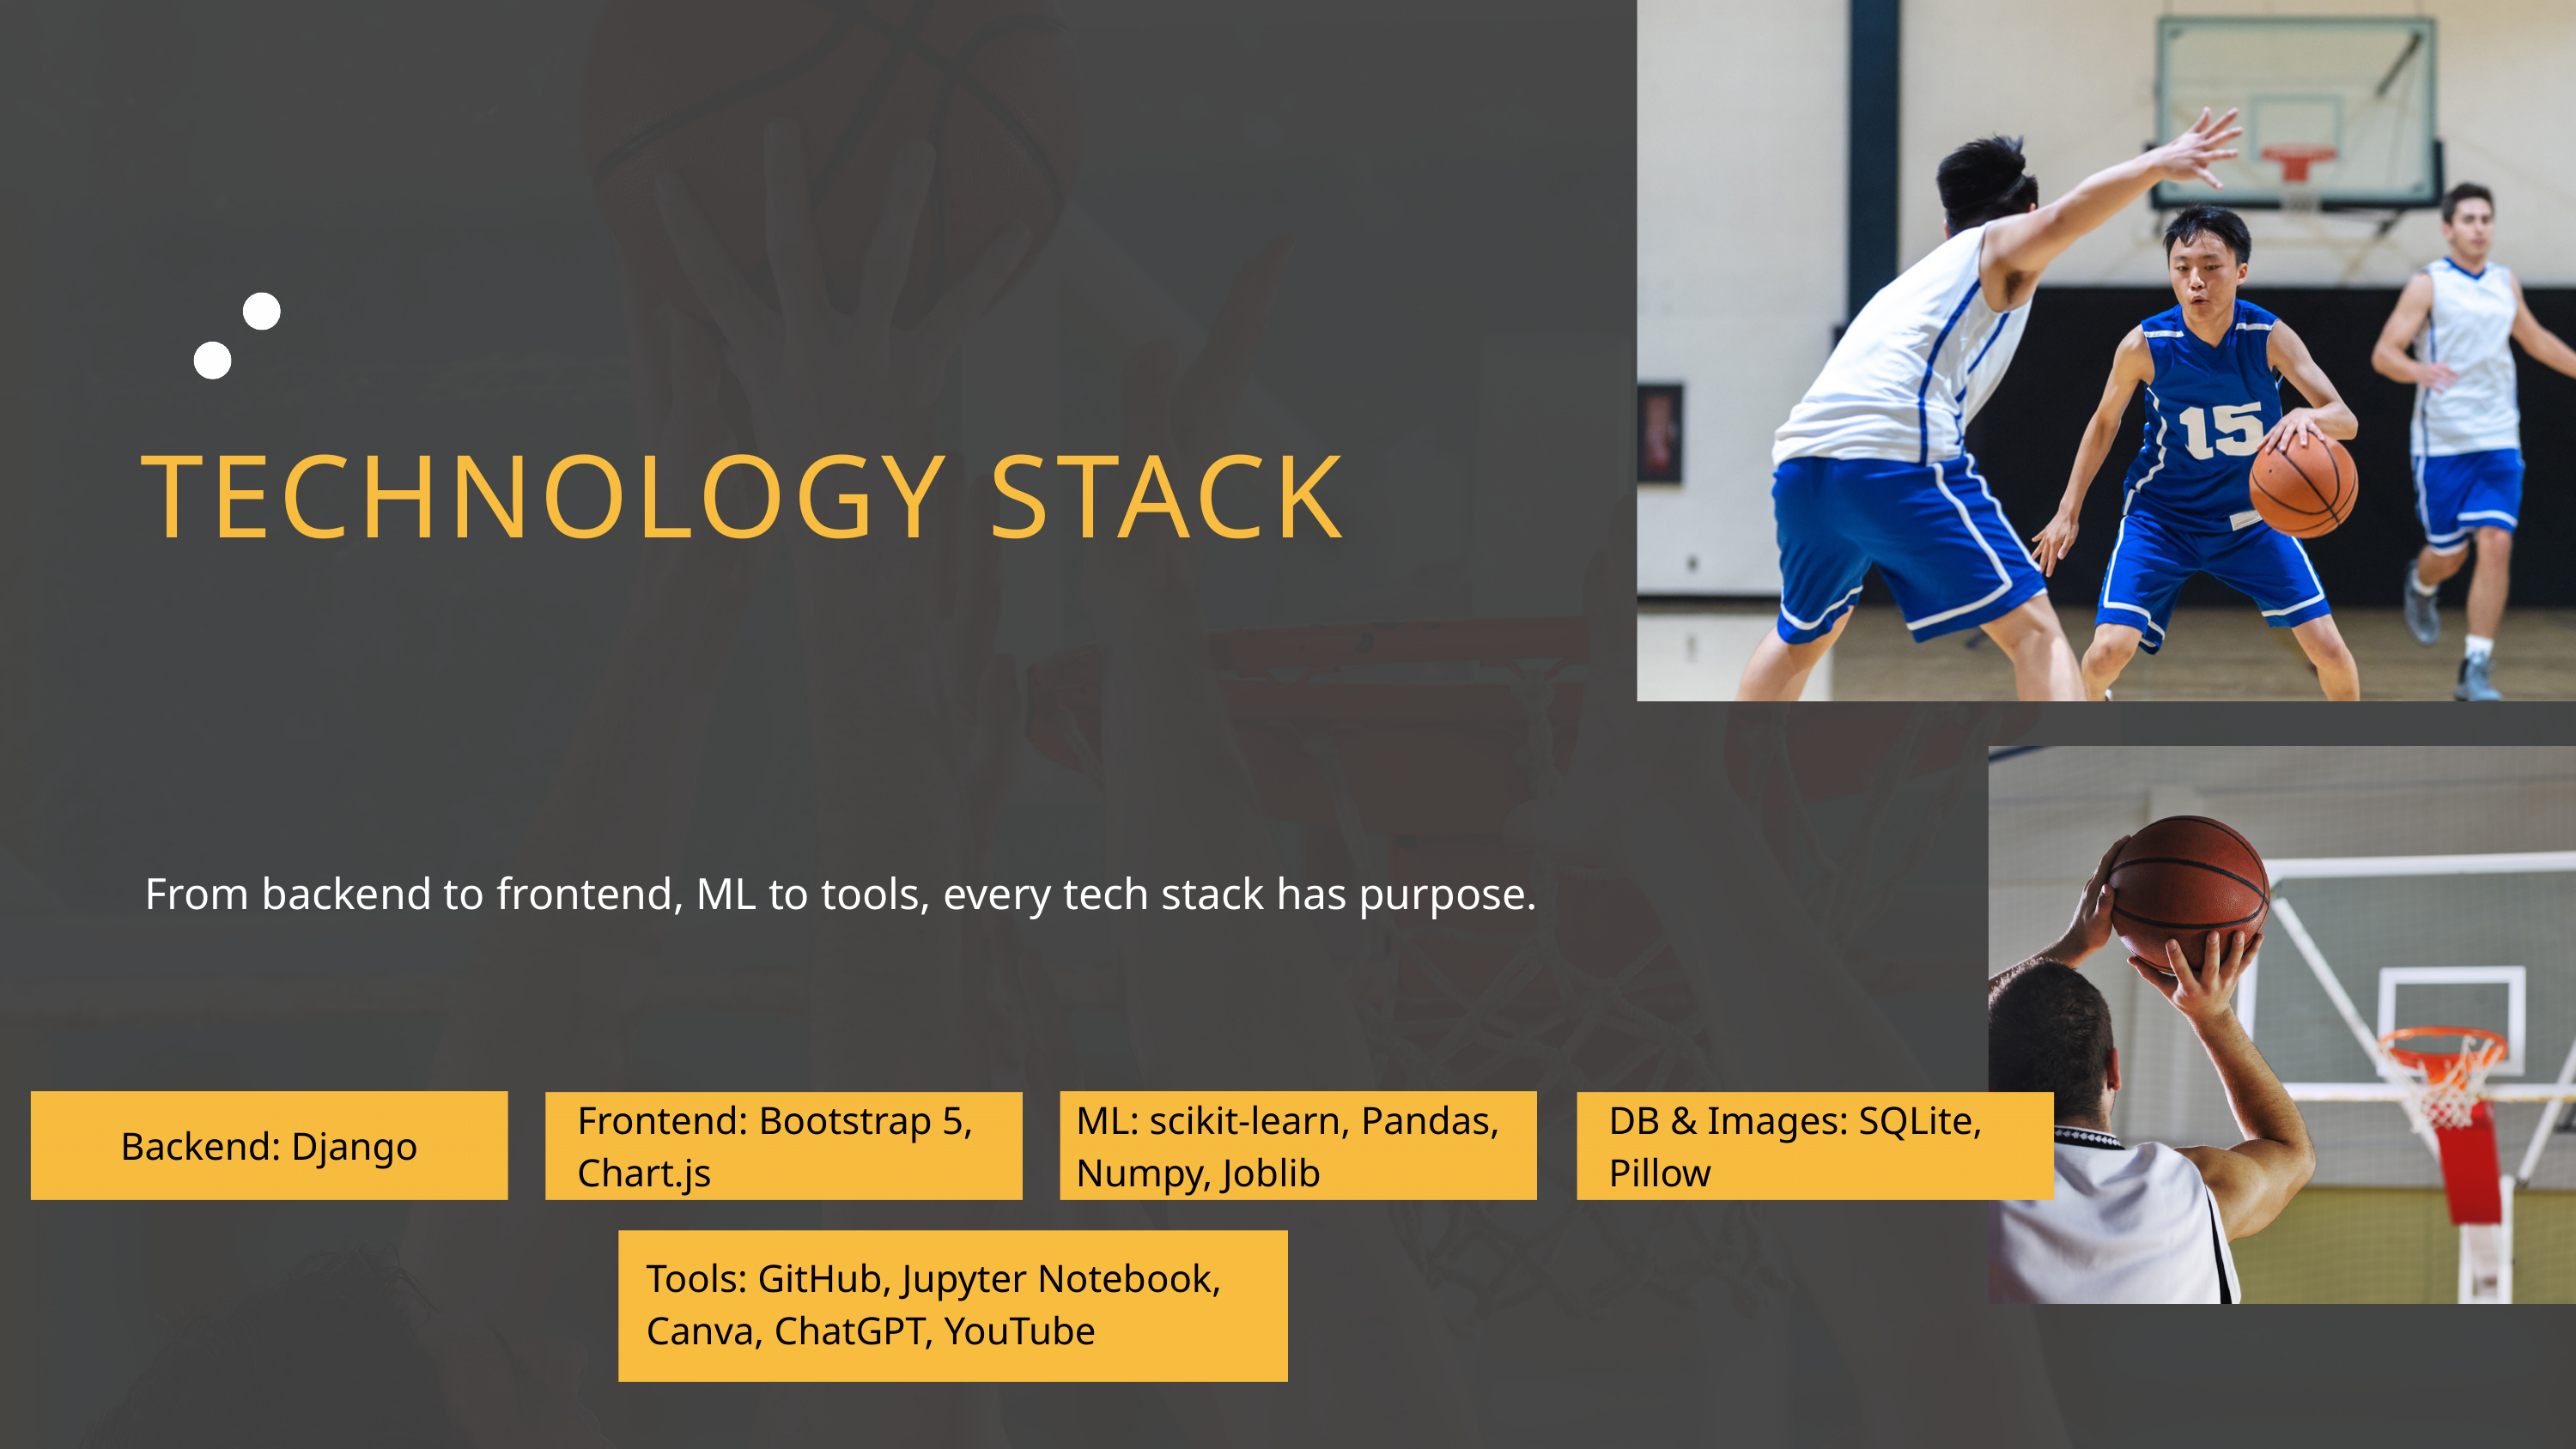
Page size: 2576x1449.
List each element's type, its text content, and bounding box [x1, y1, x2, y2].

text_box [545, 1092, 1023, 1200]
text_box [1988, 746, 2576, 1304]
text_box [1577, 1092, 1984, 1200]
text_box [0, 0, 2576, 1449]
text_box From backend to frontend, ML to tools, every tech stack has purpose. [144, 858, 1668, 919]
text_box TECHNOLOGY STACK [140, 433, 1632, 561]
text_box Frontend: Bootstrap 5, Chart.js [577, 1088, 991, 1195]
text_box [1637, 0, 2576, 701]
text_box [30, 1091, 508, 1200]
text_box Tools: GitHub, Jupyter Notebook, Canva, ChatGPT, YouTube [646, 1246, 1288, 1353]
text_box [1060, 1091, 1537, 1200]
text_box DB & Images: SQLite, Pillow [1608, 1088, 1984, 1195]
text_box [144, 243, 330, 428]
text_box Backend: Django [97, 1115, 441, 1168]
text_box ML: scikit-learn, Pandas, Numpy, Joblib [1075, 1088, 1522, 1195]
text_box [618, 1230, 1289, 1382]
